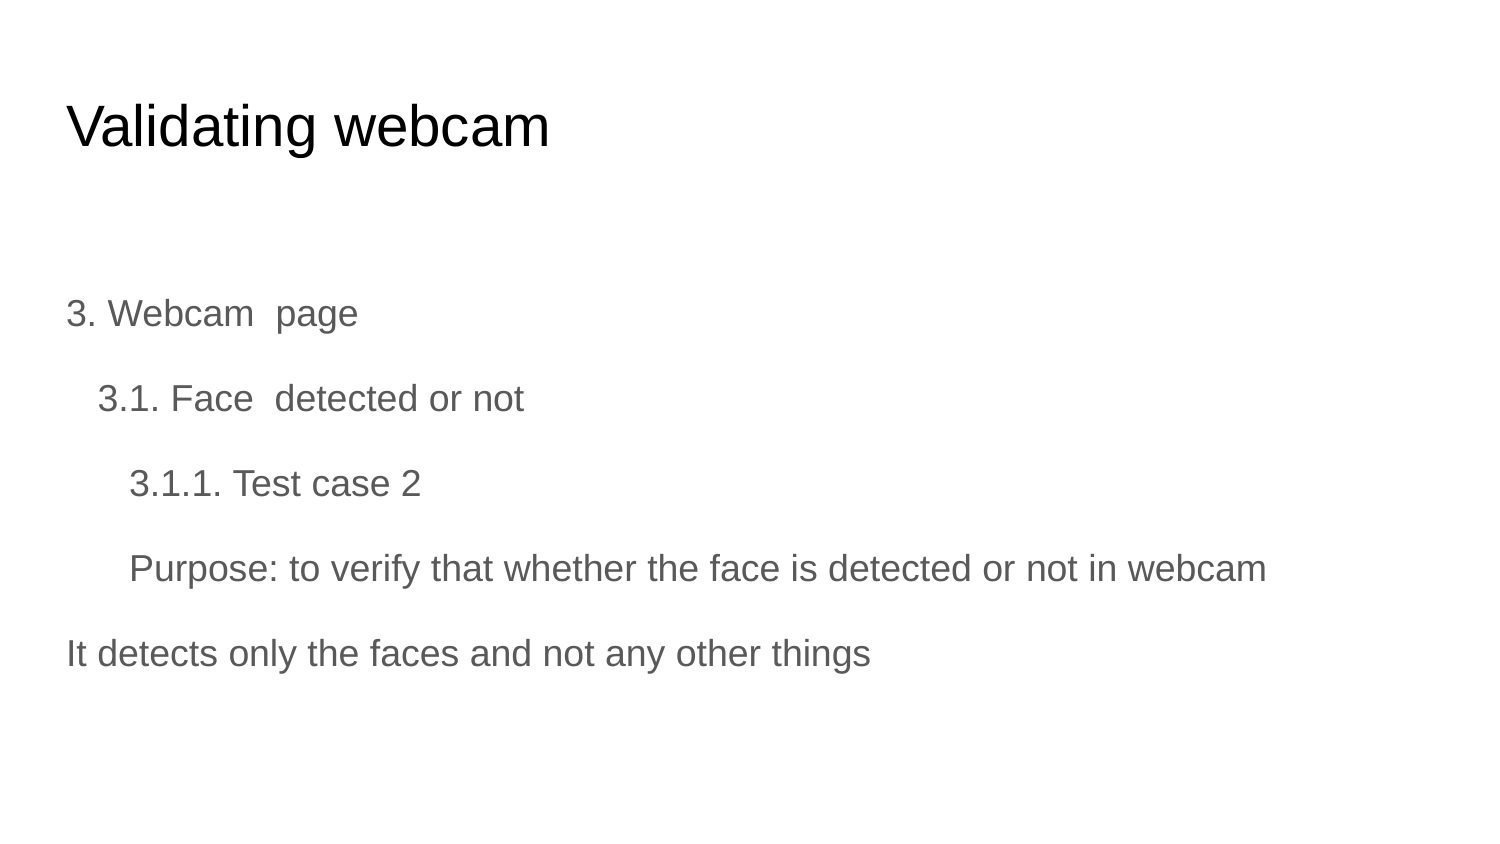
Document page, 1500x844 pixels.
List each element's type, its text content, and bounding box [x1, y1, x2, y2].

title Validating webcam [51, 72, 1449, 167]
list 3. Webcam page 3.1. Face detected or not 3.1.1. Test case 2 Purpose: to verify that whether the face is detected or not in webcam It detects only the faces and not any other things [51, 189, 1449, 750]
